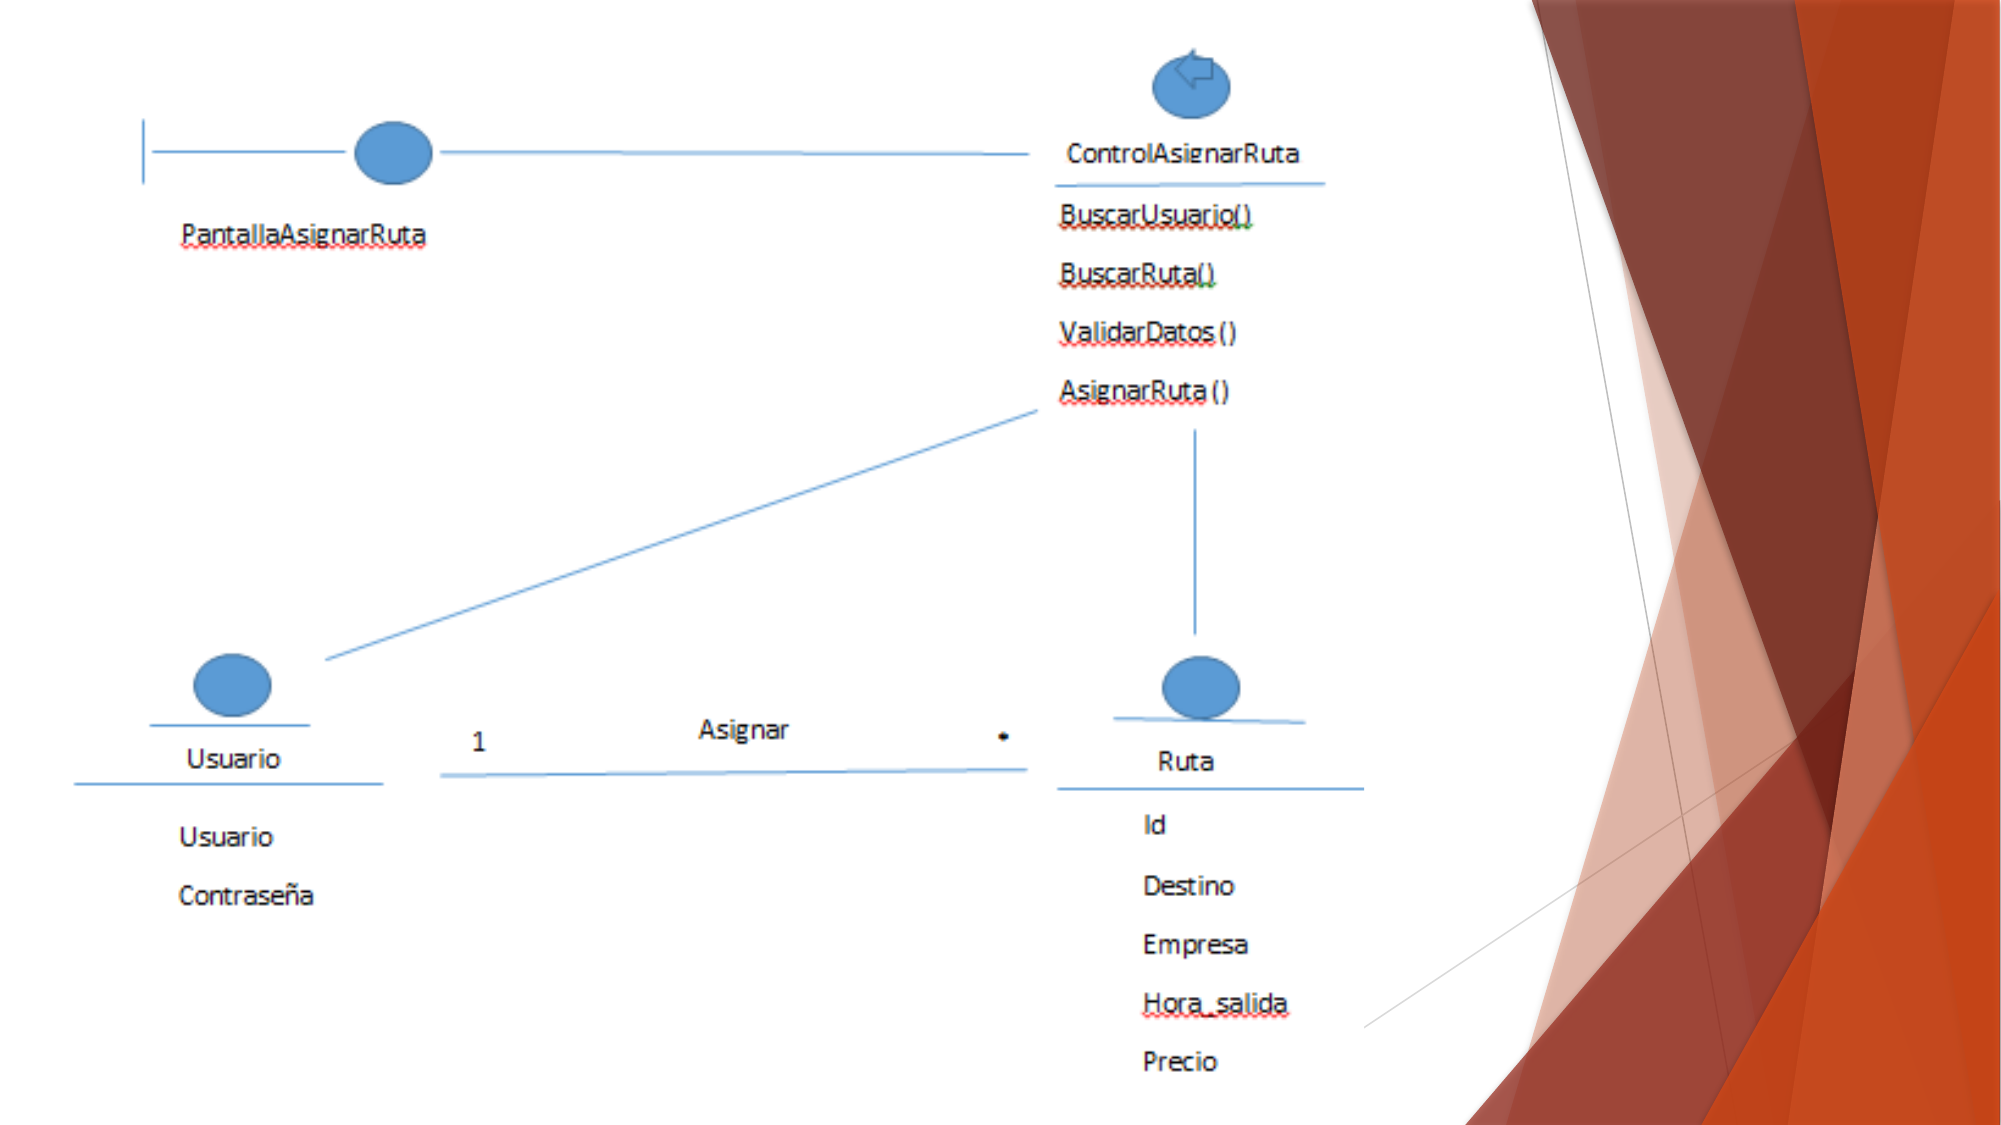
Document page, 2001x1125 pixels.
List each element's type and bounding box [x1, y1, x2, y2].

picture [0, 5, 1365, 1125]
